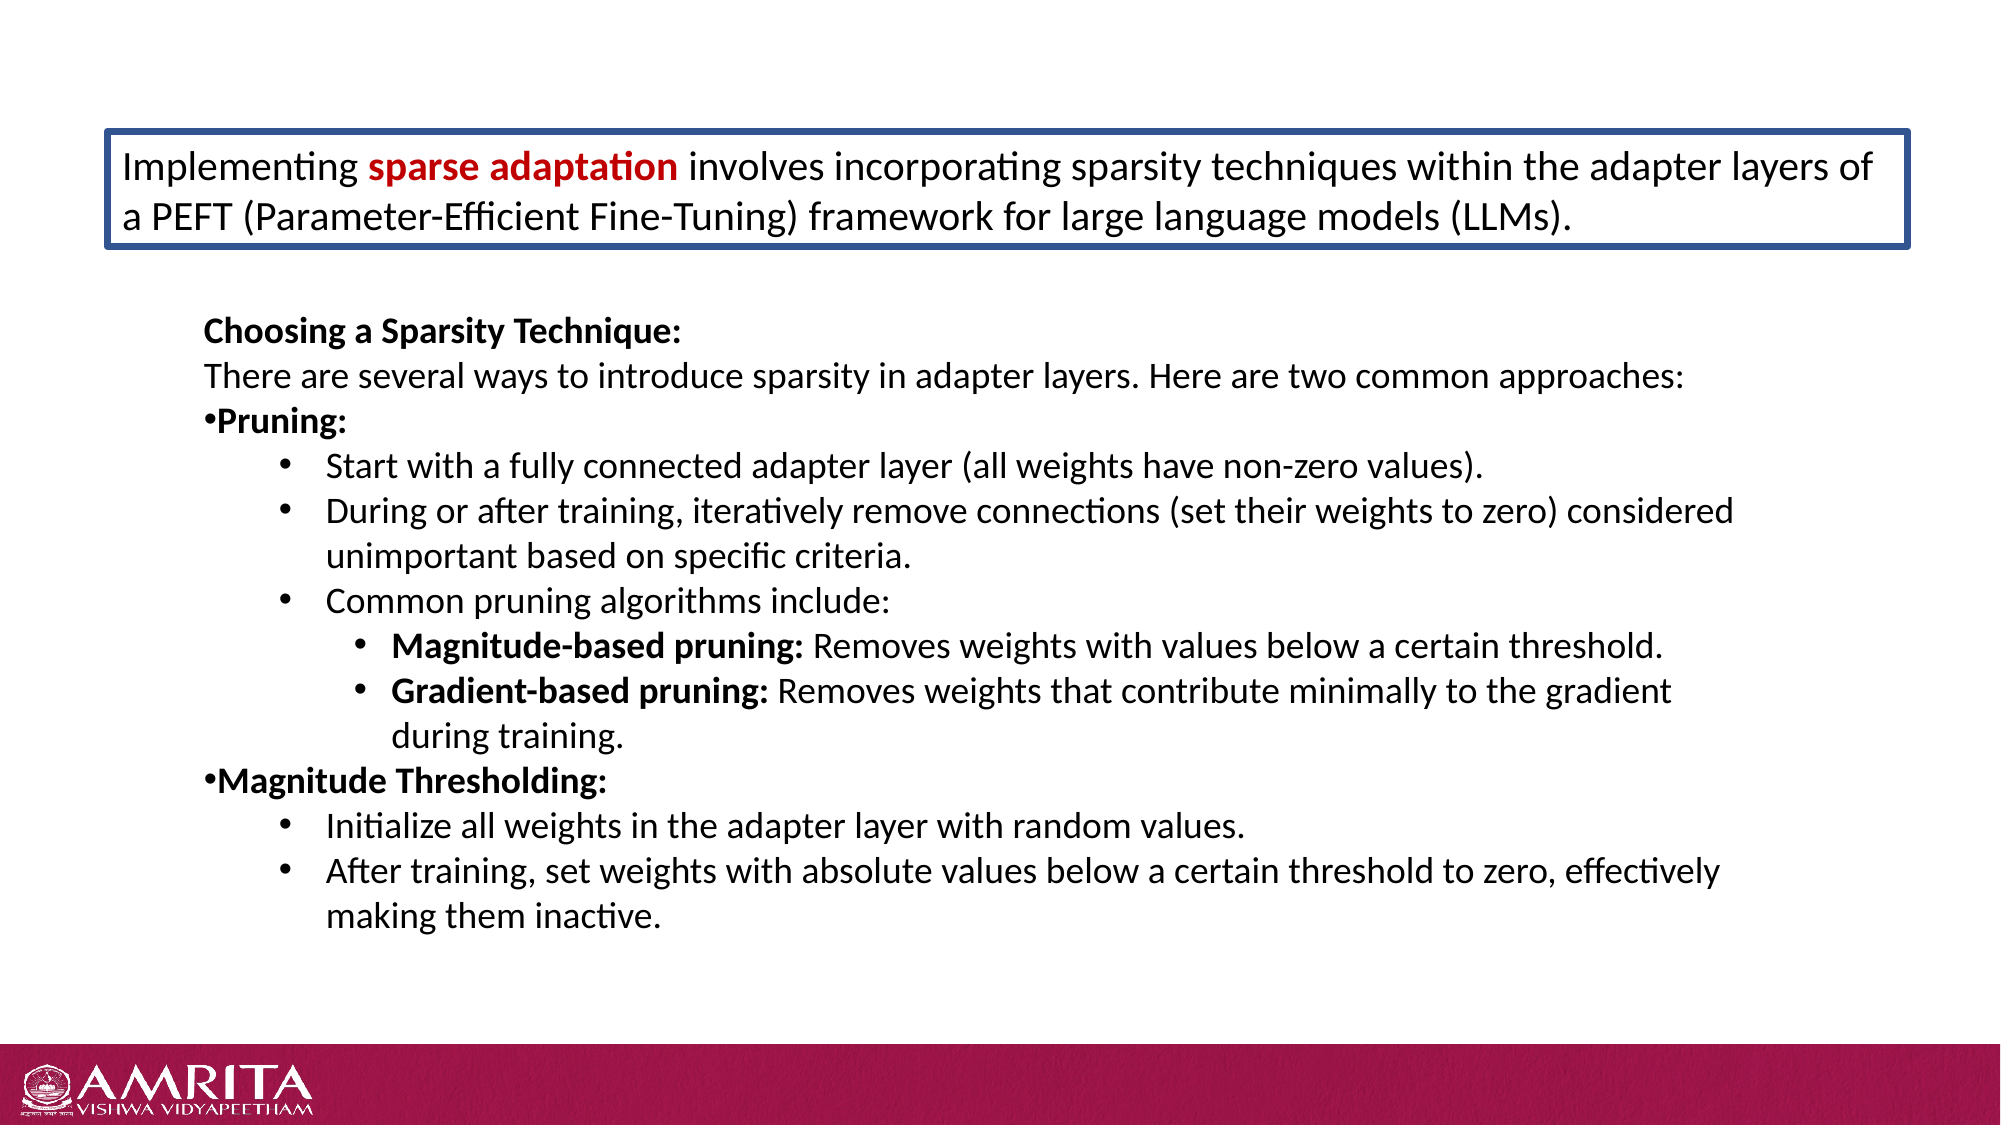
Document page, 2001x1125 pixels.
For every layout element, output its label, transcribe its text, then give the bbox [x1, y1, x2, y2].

text_box Choosing a Sparsity Technique: There are several ways to introduce sparsity in adapter layers. Here are two common approaches: Pruning: Start with a fully connected adapter layer (all weights have non-zero values). During or after training, iteratively remove connections (set their weights to zero) considered unimportant based on specific criteria. Common pruning algorithms include: Magnitude-based pruning: Removes weights with values below a certain threshold. Gradient-based pruning: Removes weights that contribute minimally to the gradient during training. Magnitude Thresholding: Initialize all weights in the adapter layer with random values. After training, set weights with absolute values below a certain threshold to zero, effectively making them inactive. [189, 299, 1756, 944]
picture [0, 1044, 2001, 1125]
text_box Implementing sparse adaptation involves incorporating sparsity techniques within the adapter layers of a PEFT (Parameter-Efficient Fine-Tuning) framework for large language models (LLMs). [107, 131, 1908, 247]
